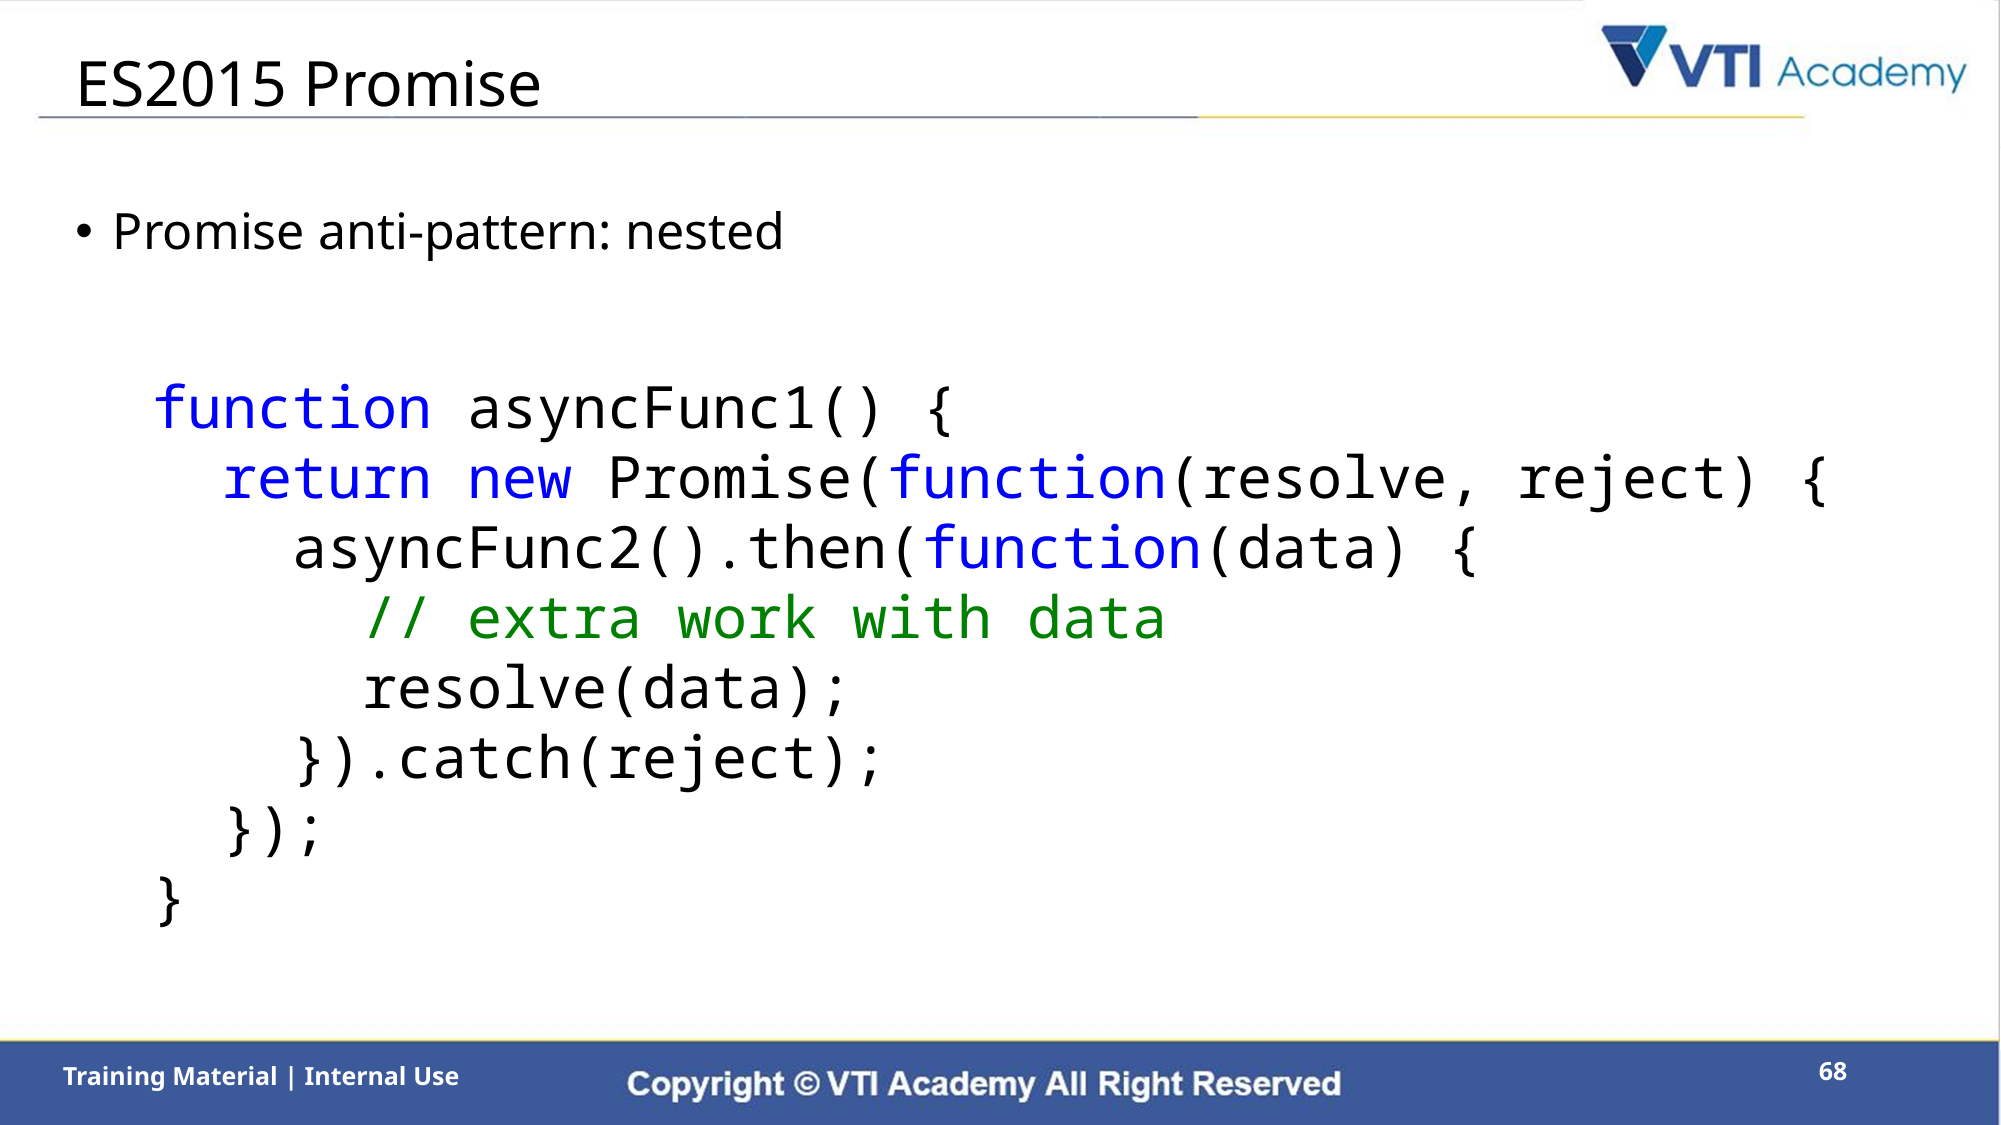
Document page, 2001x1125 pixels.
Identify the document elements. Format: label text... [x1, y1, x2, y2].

footer Training Material | Internal Use [0, 1045, 523, 1106]
picture [0, 0, 2001, 1125]
text_box function asyncFunc1() { return new Promise(function(resolve, reject) { asyncFunc2().then(function(data) { // extra work with data resolve(data); }).catch(reject); }); } [137, 362, 1863, 938]
slide_number 68 [1412, 1042, 1863, 1103]
title ES2015 Promise [60, 28, 1401, 127]
list Promise anti-pattern: nested [60, 198, 1863, 1043]
